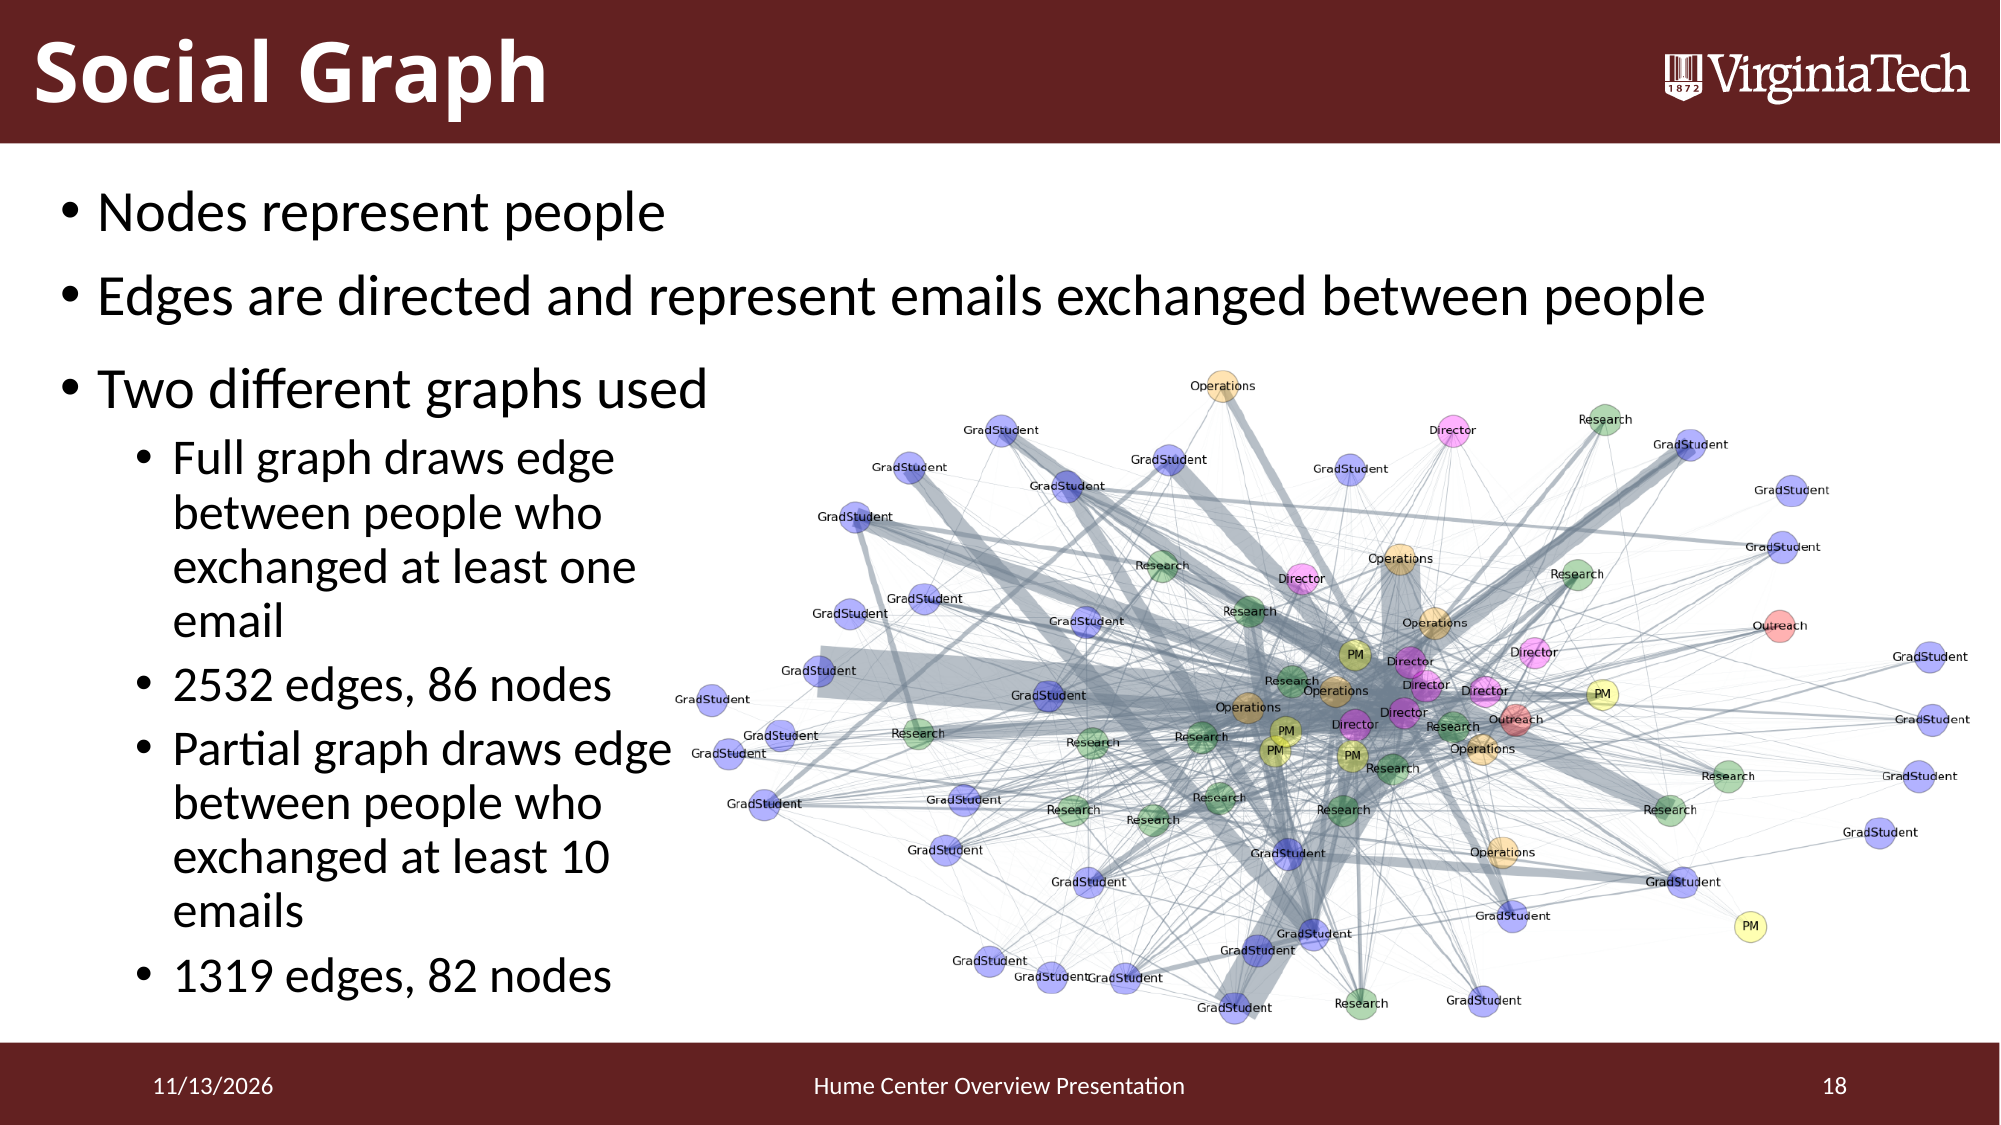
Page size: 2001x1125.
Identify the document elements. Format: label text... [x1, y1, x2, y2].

text_box Two different graphs used Full graph draws edge between people who exchanged at least one email 2532 edges, 86 nodes Partial graph draws edge between people who exchanged at least 10 emails 1319 edges, 82 nodes [45, 351, 662, 1014]
title Social Graph [18, 19, 1744, 133]
list Nodes represent people Edges are directed and represent emails exchanged between people [45, 173, 1958, 351]
picture [1744, 52, 1970, 105]
footer Hume Center Overview Presentation [662, 1054, 1338, 1115]
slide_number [137, 1054, 588, 1115]
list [662, 332, 1978, 1032]
slide_number 18 [1412, 1054, 1863, 1115]
